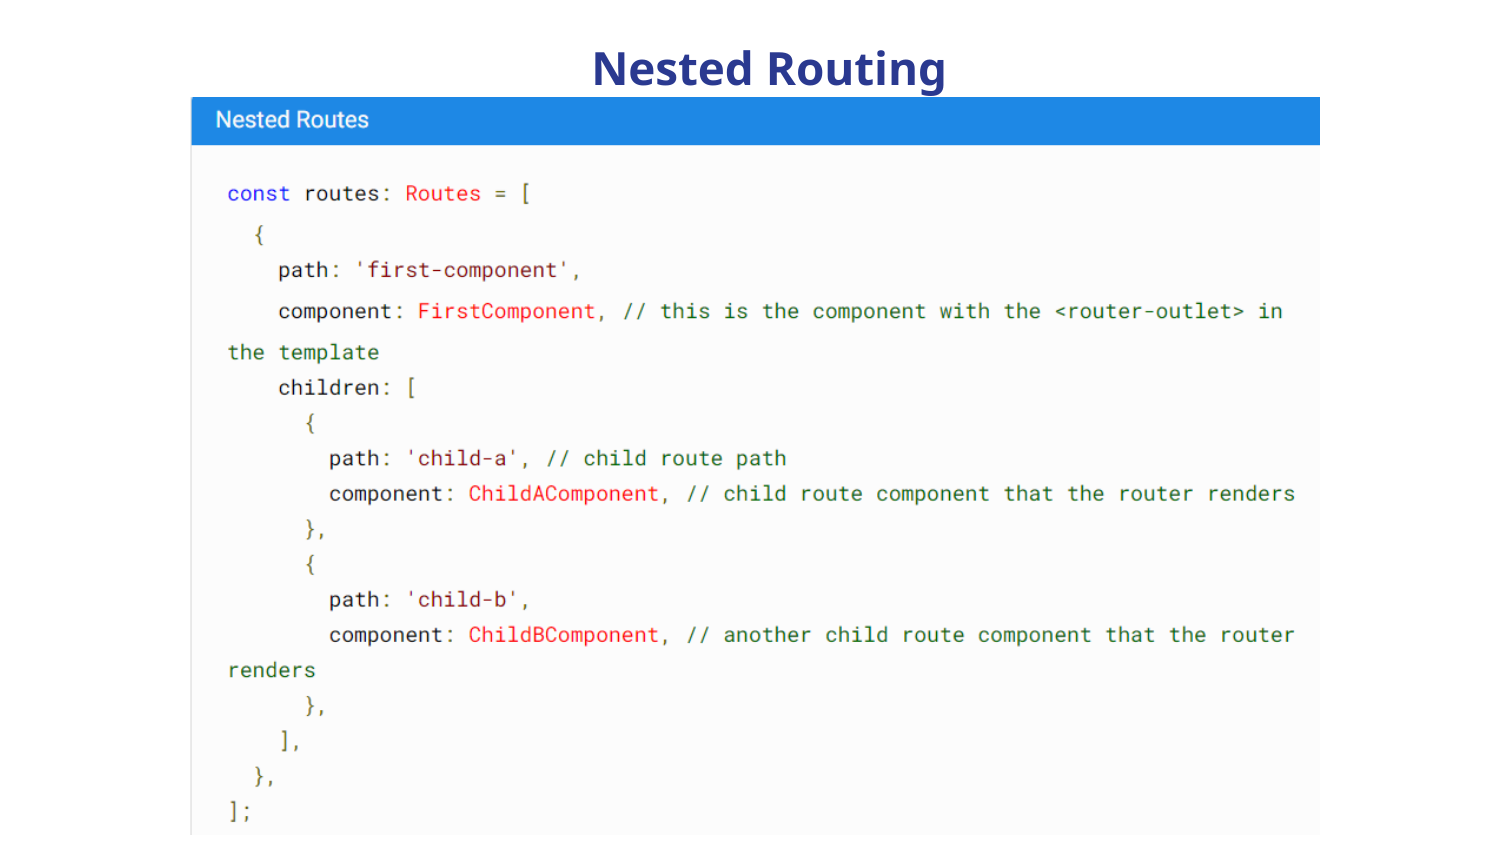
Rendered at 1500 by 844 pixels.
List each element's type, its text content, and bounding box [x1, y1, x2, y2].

picture [187, 96, 1320, 836]
title Nested Routing [45, 16, 1419, 98]
